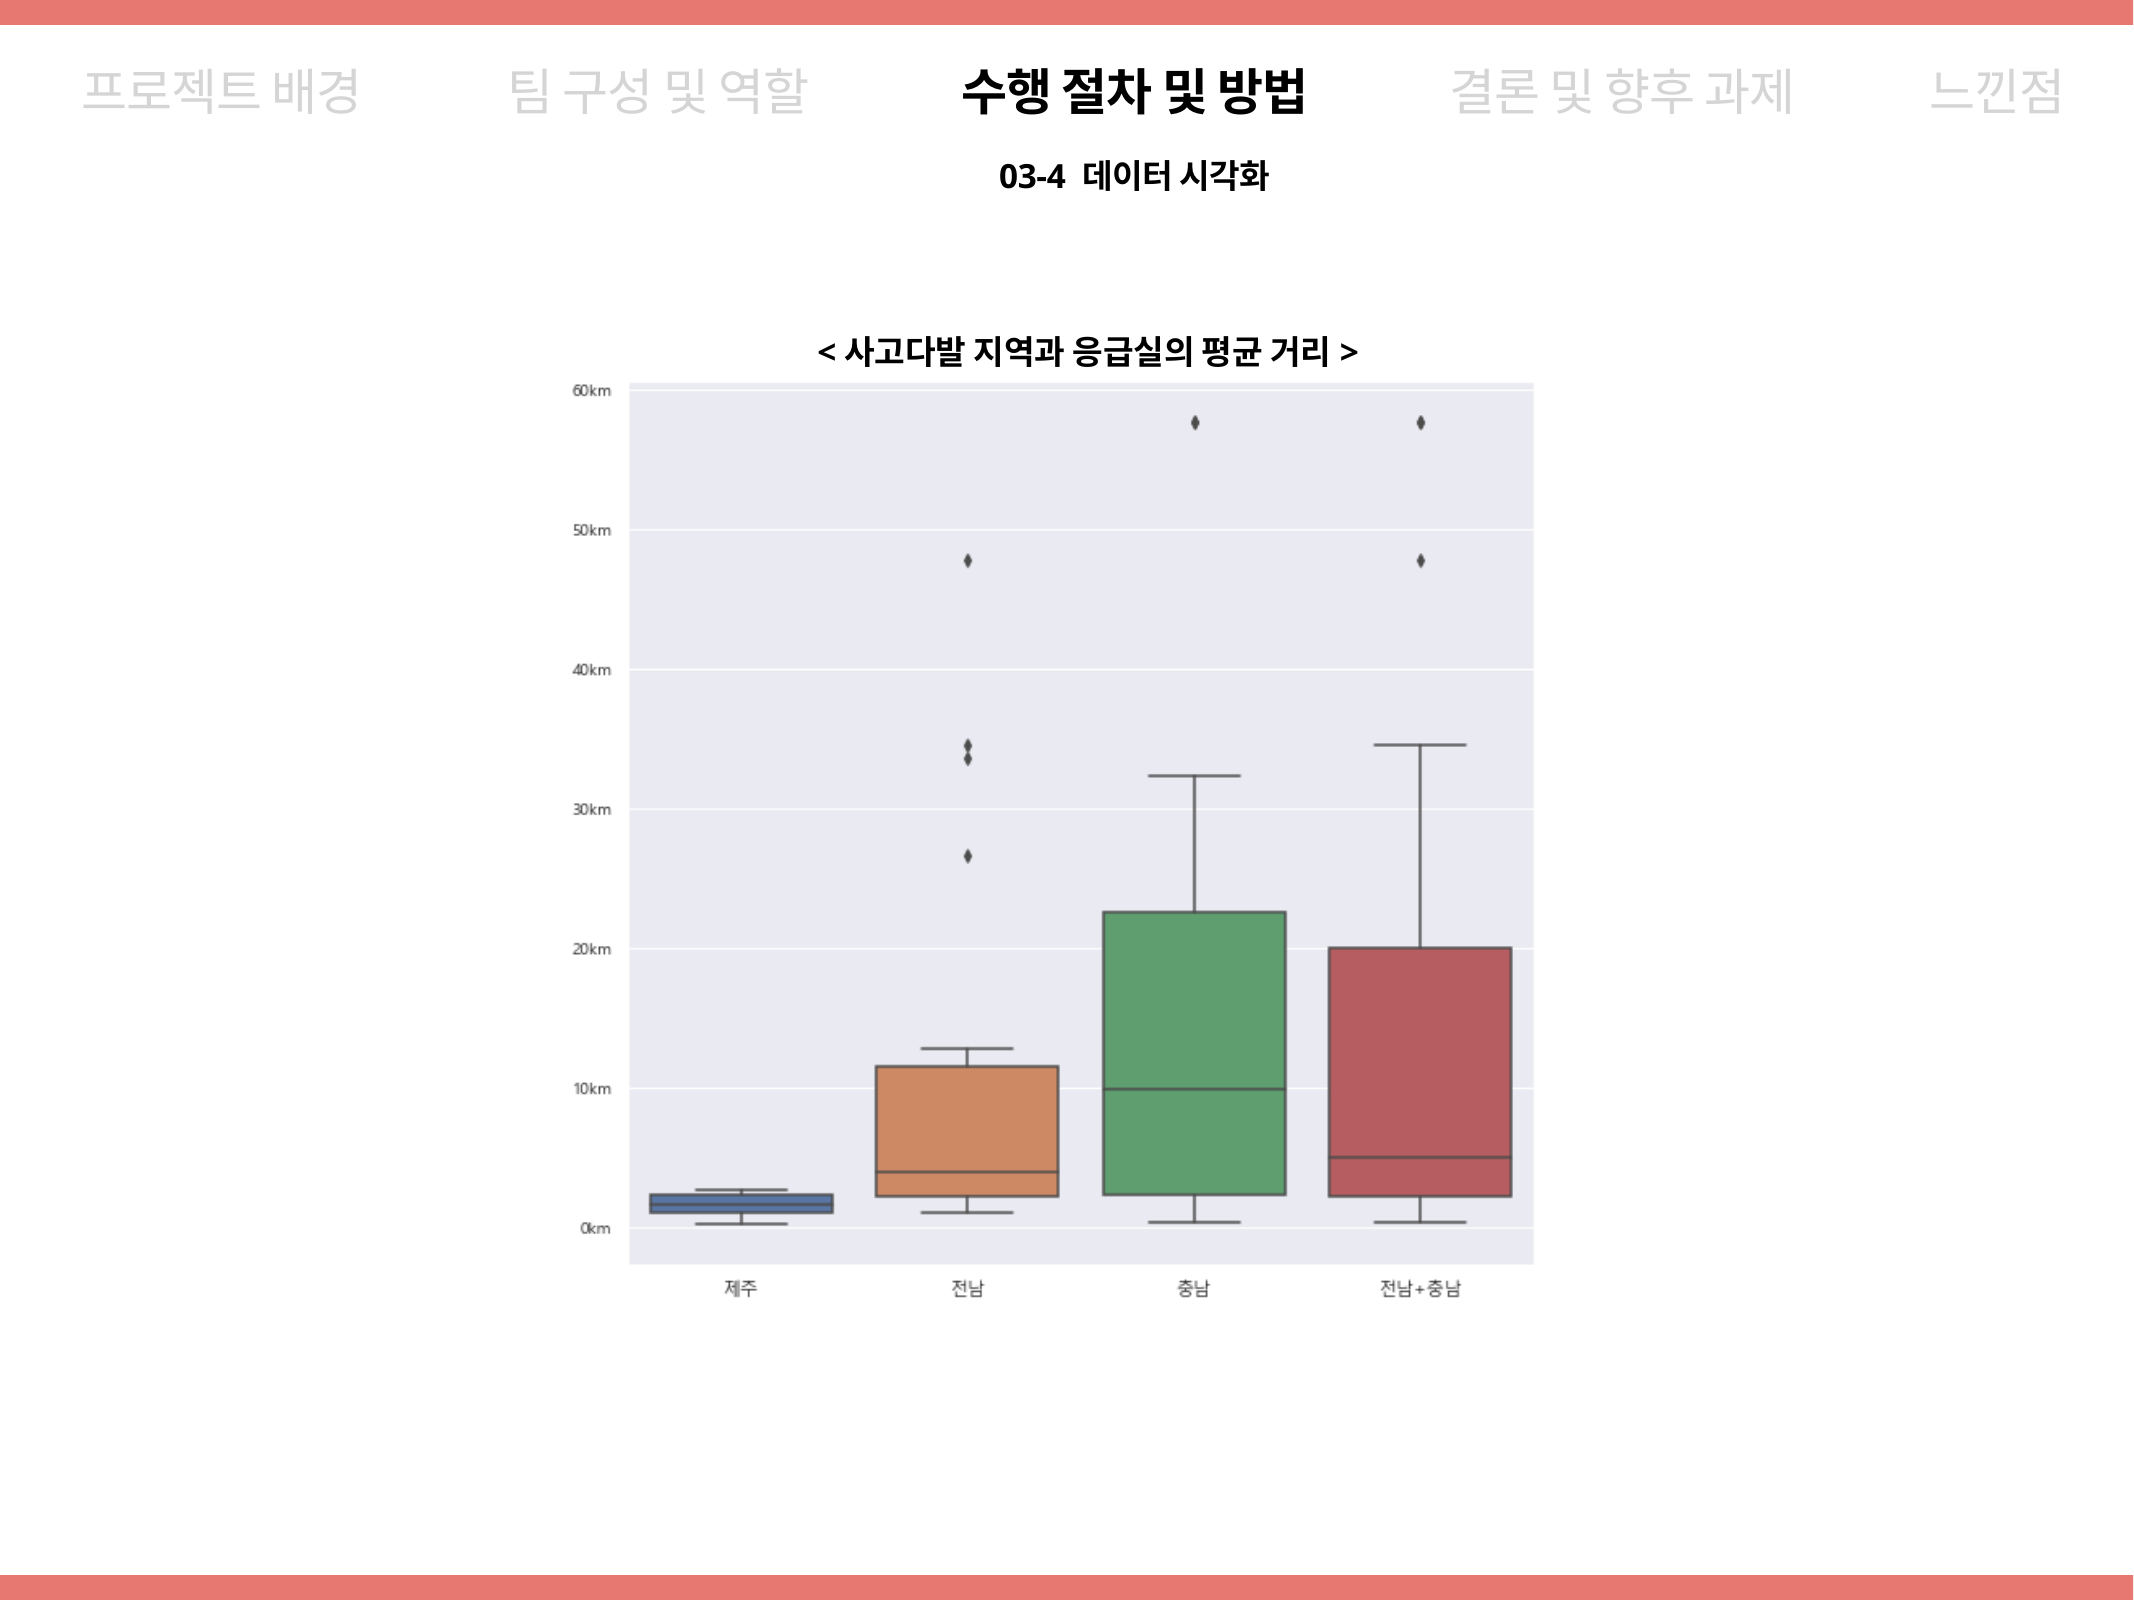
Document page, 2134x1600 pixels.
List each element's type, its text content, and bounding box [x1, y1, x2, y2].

text_box 프로젝트 배경 [17, 59, 427, 130]
text_box [0, 0, 2134, 25]
text_box 03-4 데이터 시각화 [990, 147, 1279, 204]
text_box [482, 241, 1651, 1411]
text_box 수행 절차 및 방법 [892, 59, 1378, 130]
text_box 느낀점 [1839, 59, 2134, 130]
text_box 결론 및 향후 과제 [1379, 59, 1839, 130]
text_box [0, 1575, 2134, 1600]
text_box 팀 구성 및 역할 [427, 59, 892, 130]
